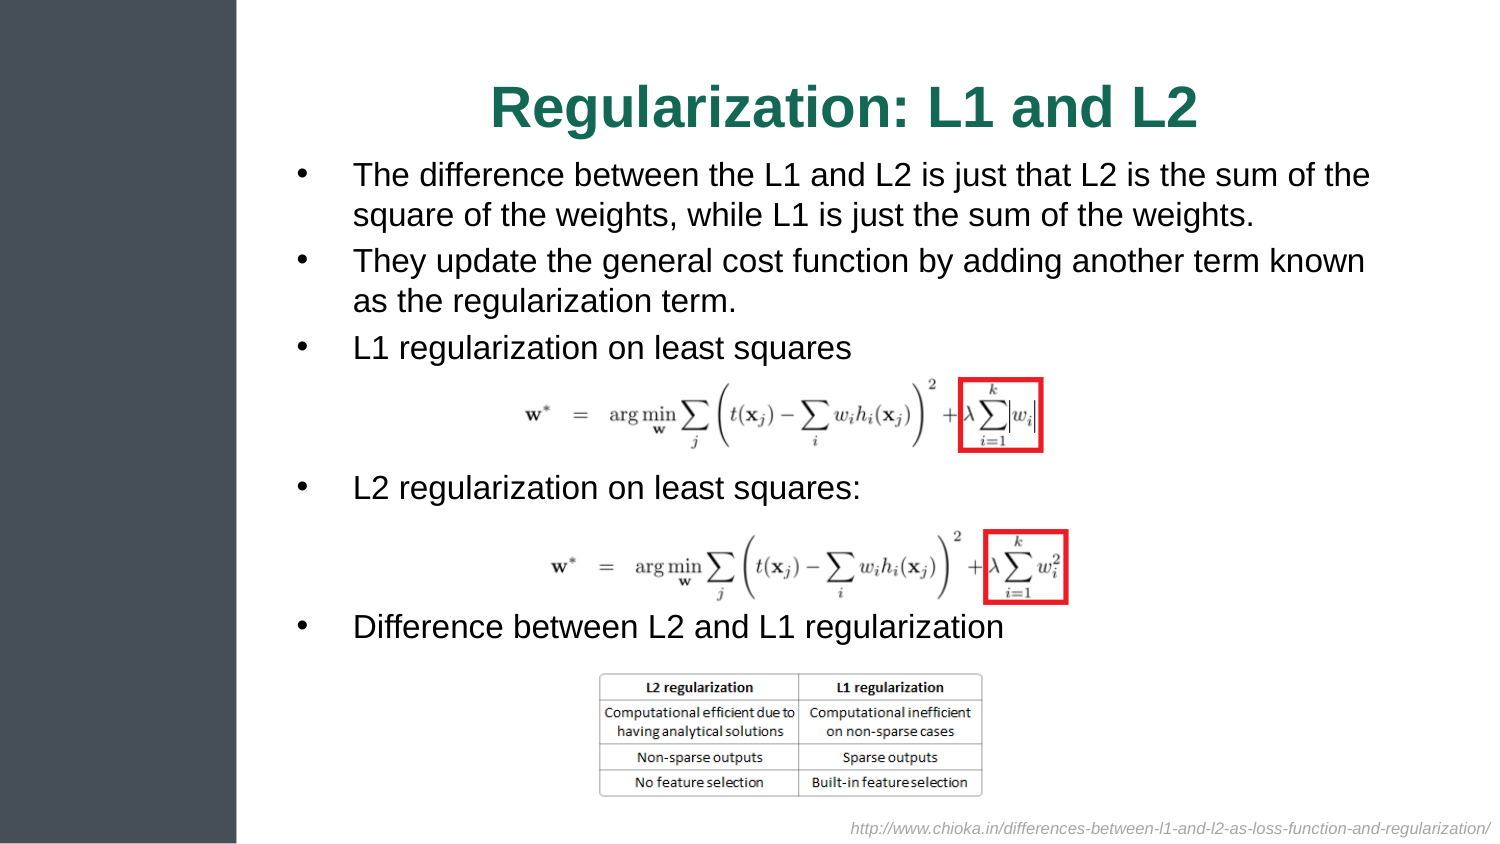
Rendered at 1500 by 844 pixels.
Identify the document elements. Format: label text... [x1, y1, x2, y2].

picture [0, 0, 1500, 844]
list The difference between the L1 and L2 is just that L2 is the sum of the square of the weights, while L1 is just the sum of the weights. They update the general cost function by adding another term known as the regularization term. L1 regularization on least squares L2 regularization on least squares: Difference between L2 and L1 regularization [281, 145, 1425, 754]
title Regularization: L1 and L2 [281, 33, 1425, 145]
text_box http://www.chioka.in/differences-between-l1-and-l2-as-loss-function-and-regularization/ [835, 810, 1500, 844]
